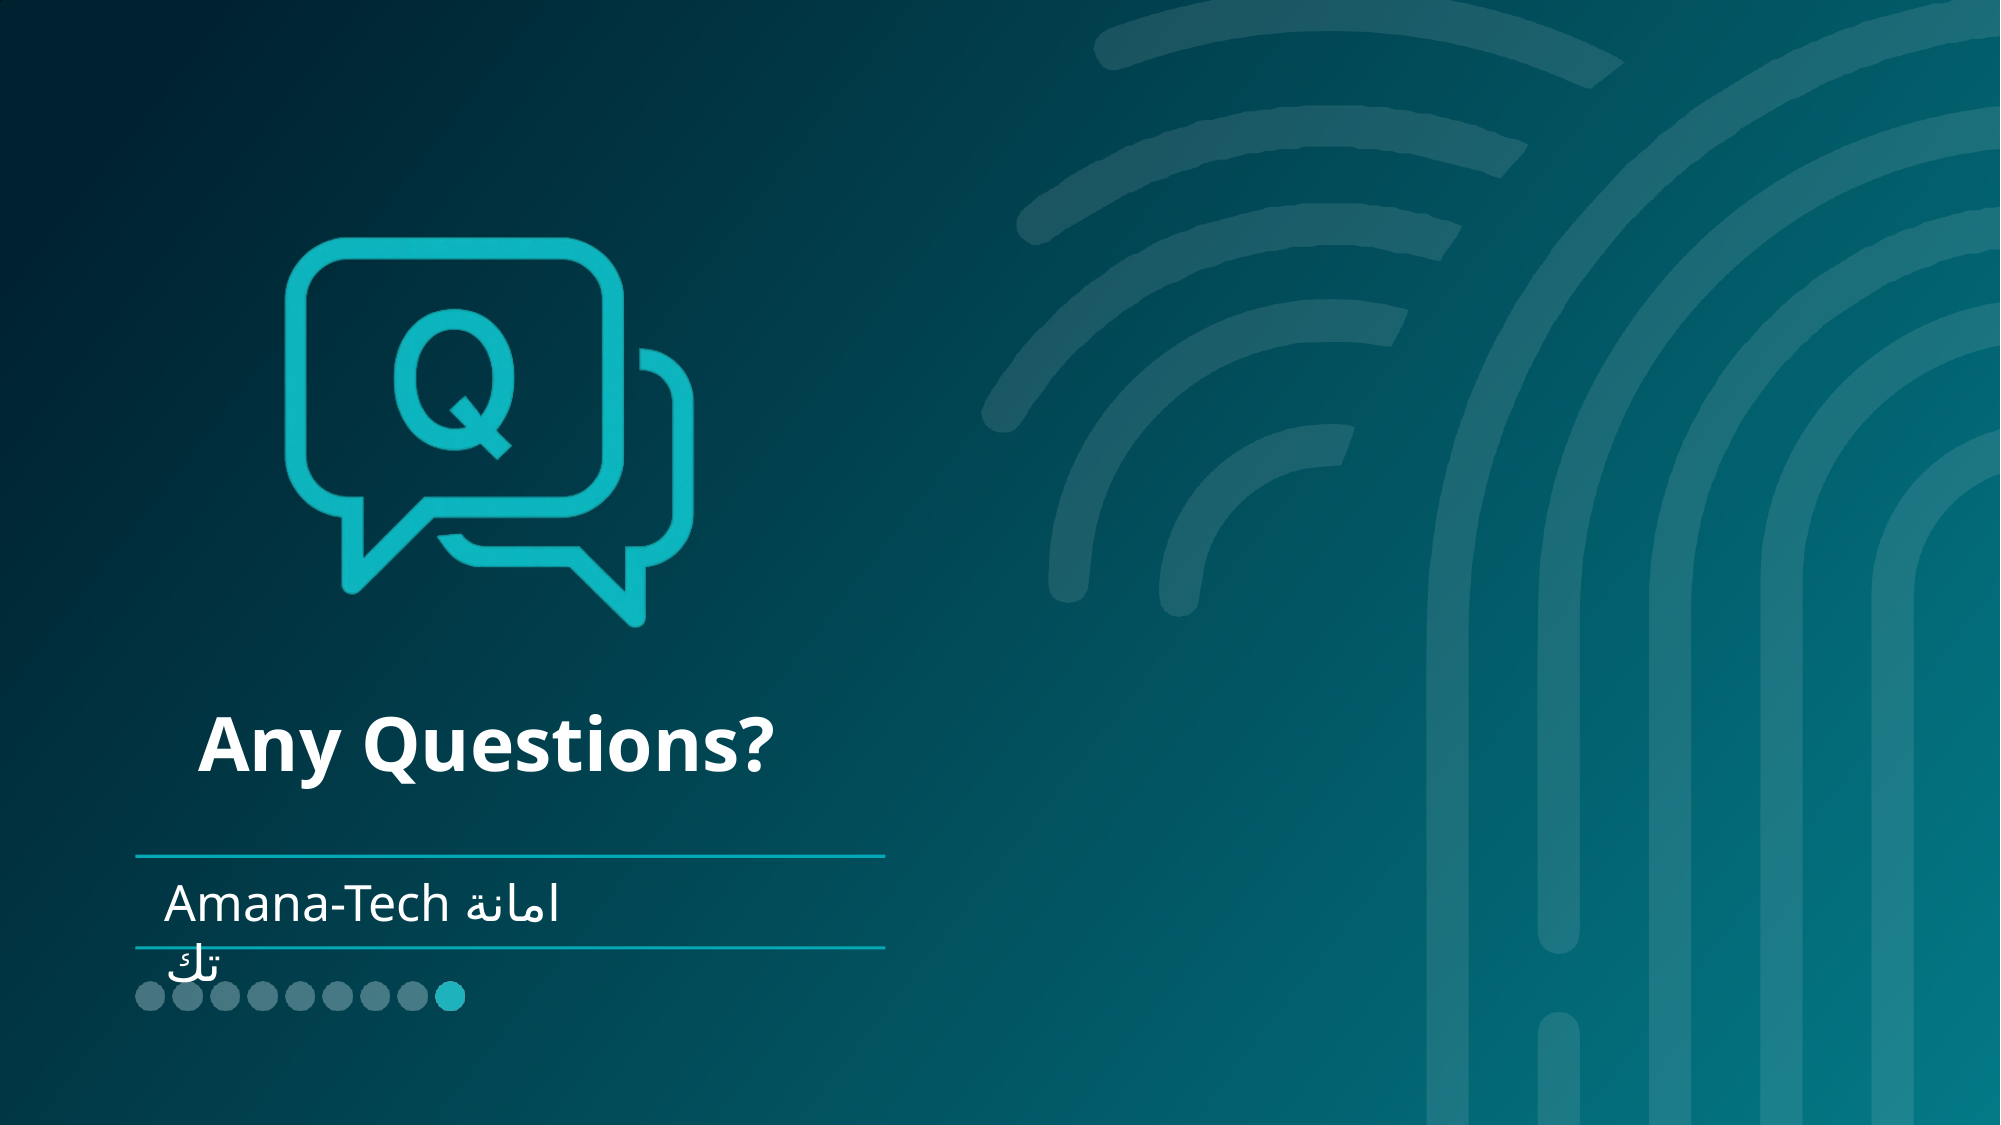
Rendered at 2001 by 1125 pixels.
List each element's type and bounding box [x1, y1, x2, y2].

picture [434, 980, 466, 1011]
text_box [0, 0, 2000, 1125]
picture [438, 349, 734, 677]
picture [285, 238, 624, 594]
